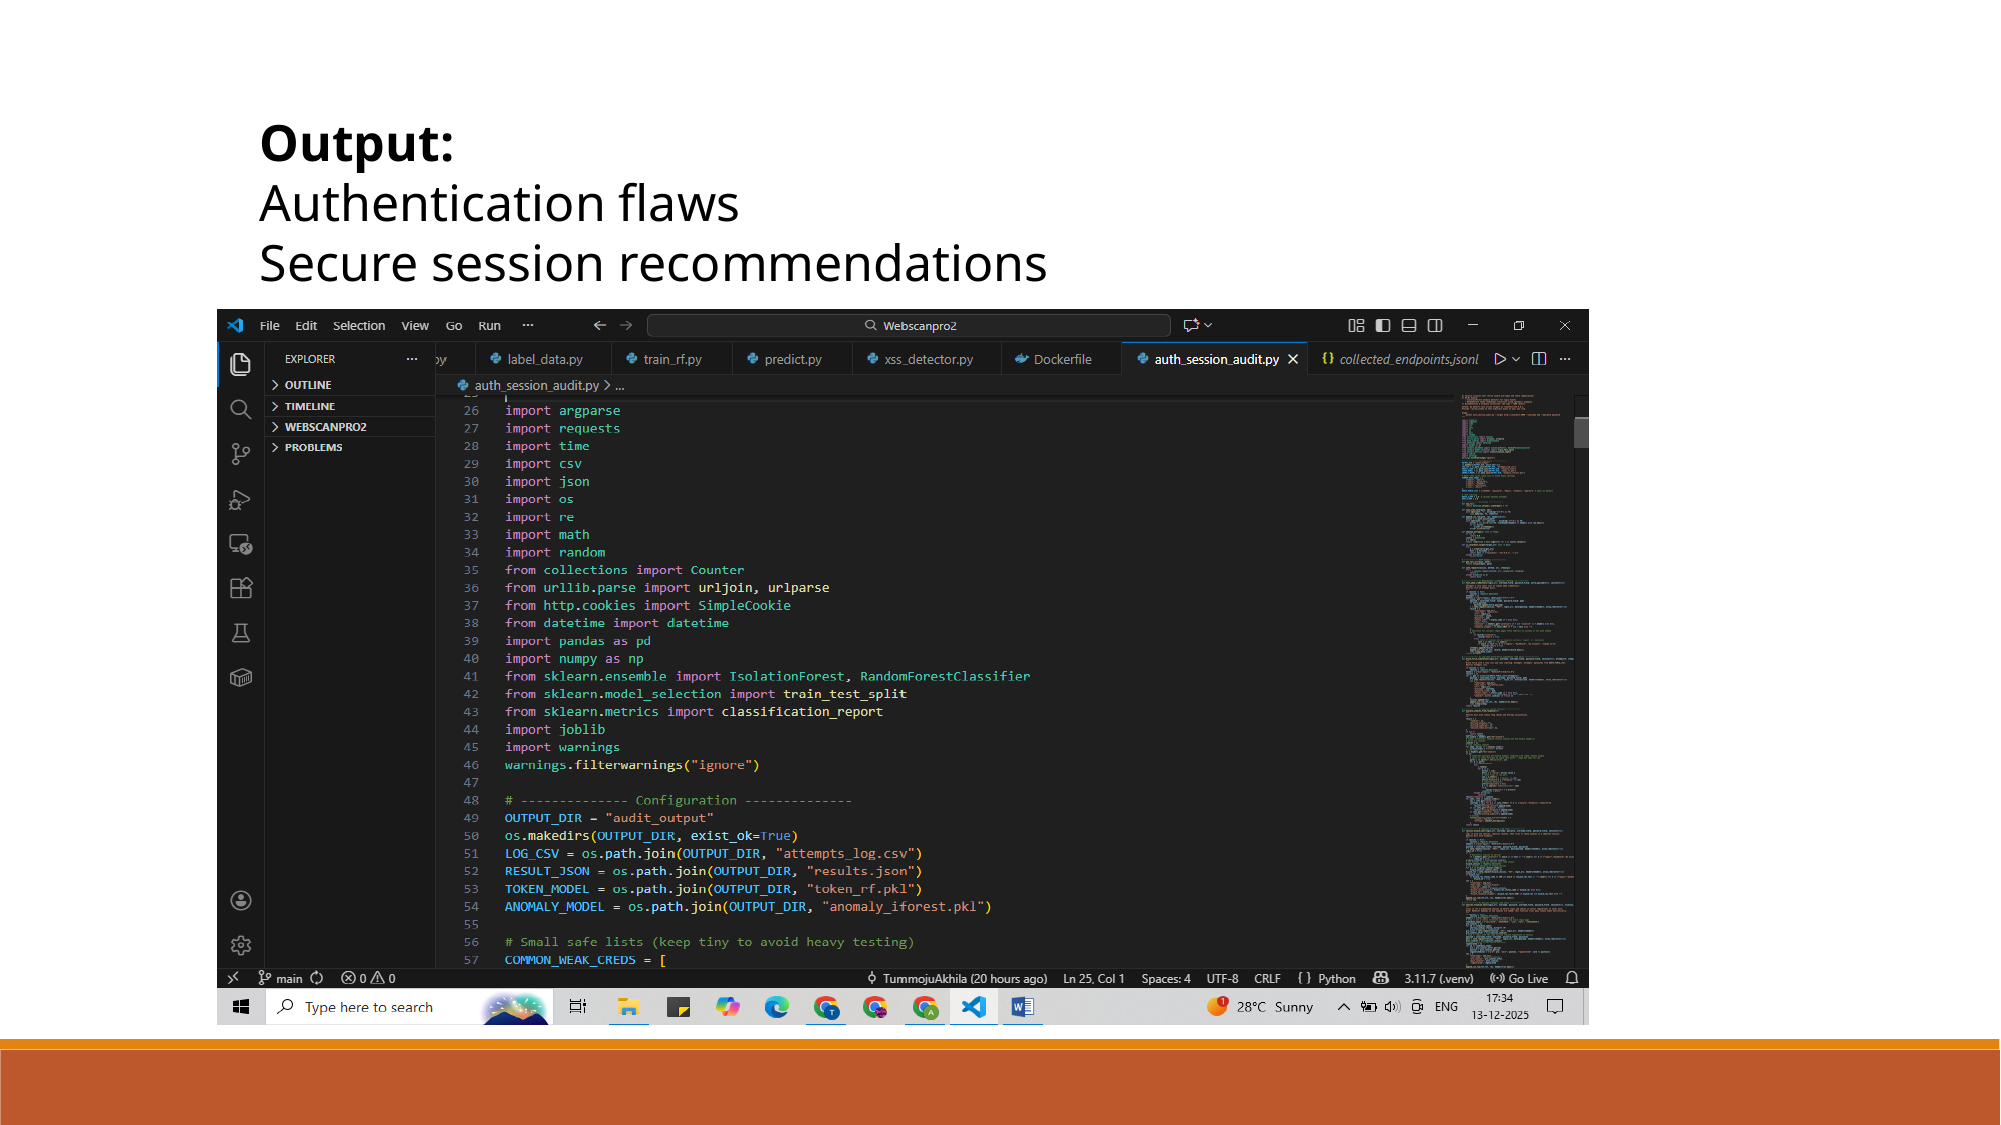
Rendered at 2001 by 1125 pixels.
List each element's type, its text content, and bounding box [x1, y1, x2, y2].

text_box Output: Authentication flaws Secure session recommendations [245, 104, 1245, 306]
picture [216, 309, 1590, 1025]
